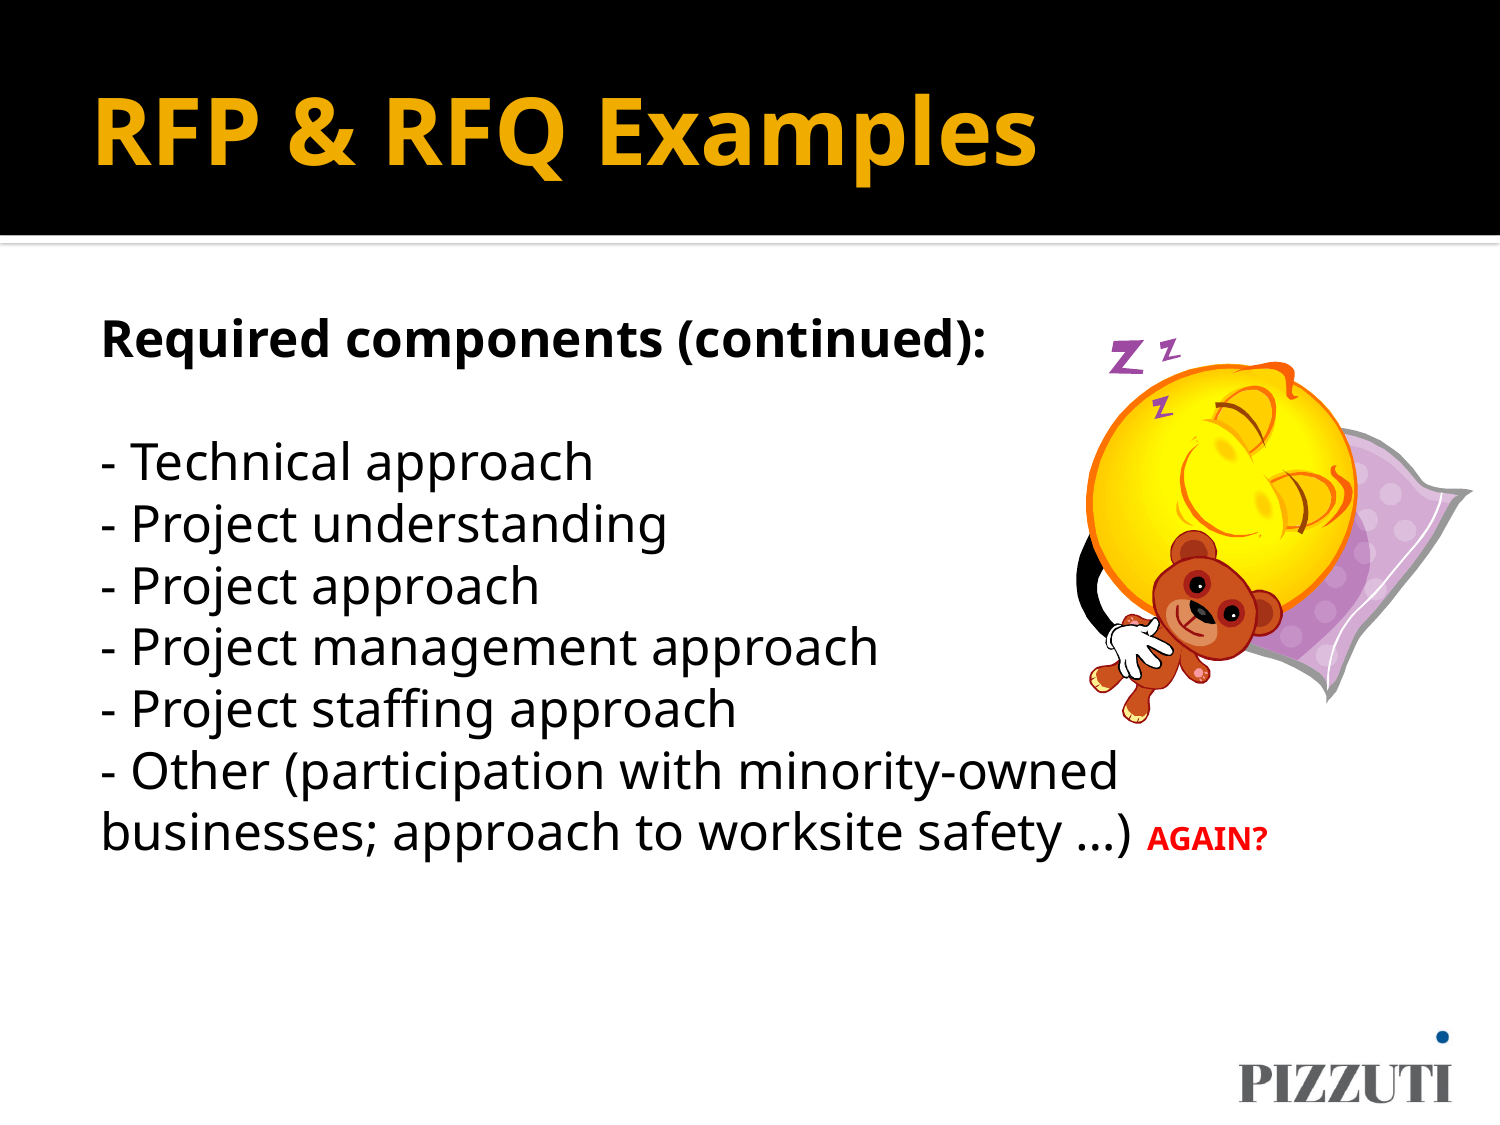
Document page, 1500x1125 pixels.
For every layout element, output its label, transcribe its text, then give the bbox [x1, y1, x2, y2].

list Required components (continued): - Technical approach - Project understanding - Project approach - Project management approach - Project staffing approach - Other (participation with minority-owned businesses; approach to worksite safety …) AGAIN? [75, 291, 1425, 875]
title RFP & RFQ Examples [75, 25, 1425, 231]
picture [1237, 1029, 1453, 1104]
picture [1074, 336, 1475, 725]
